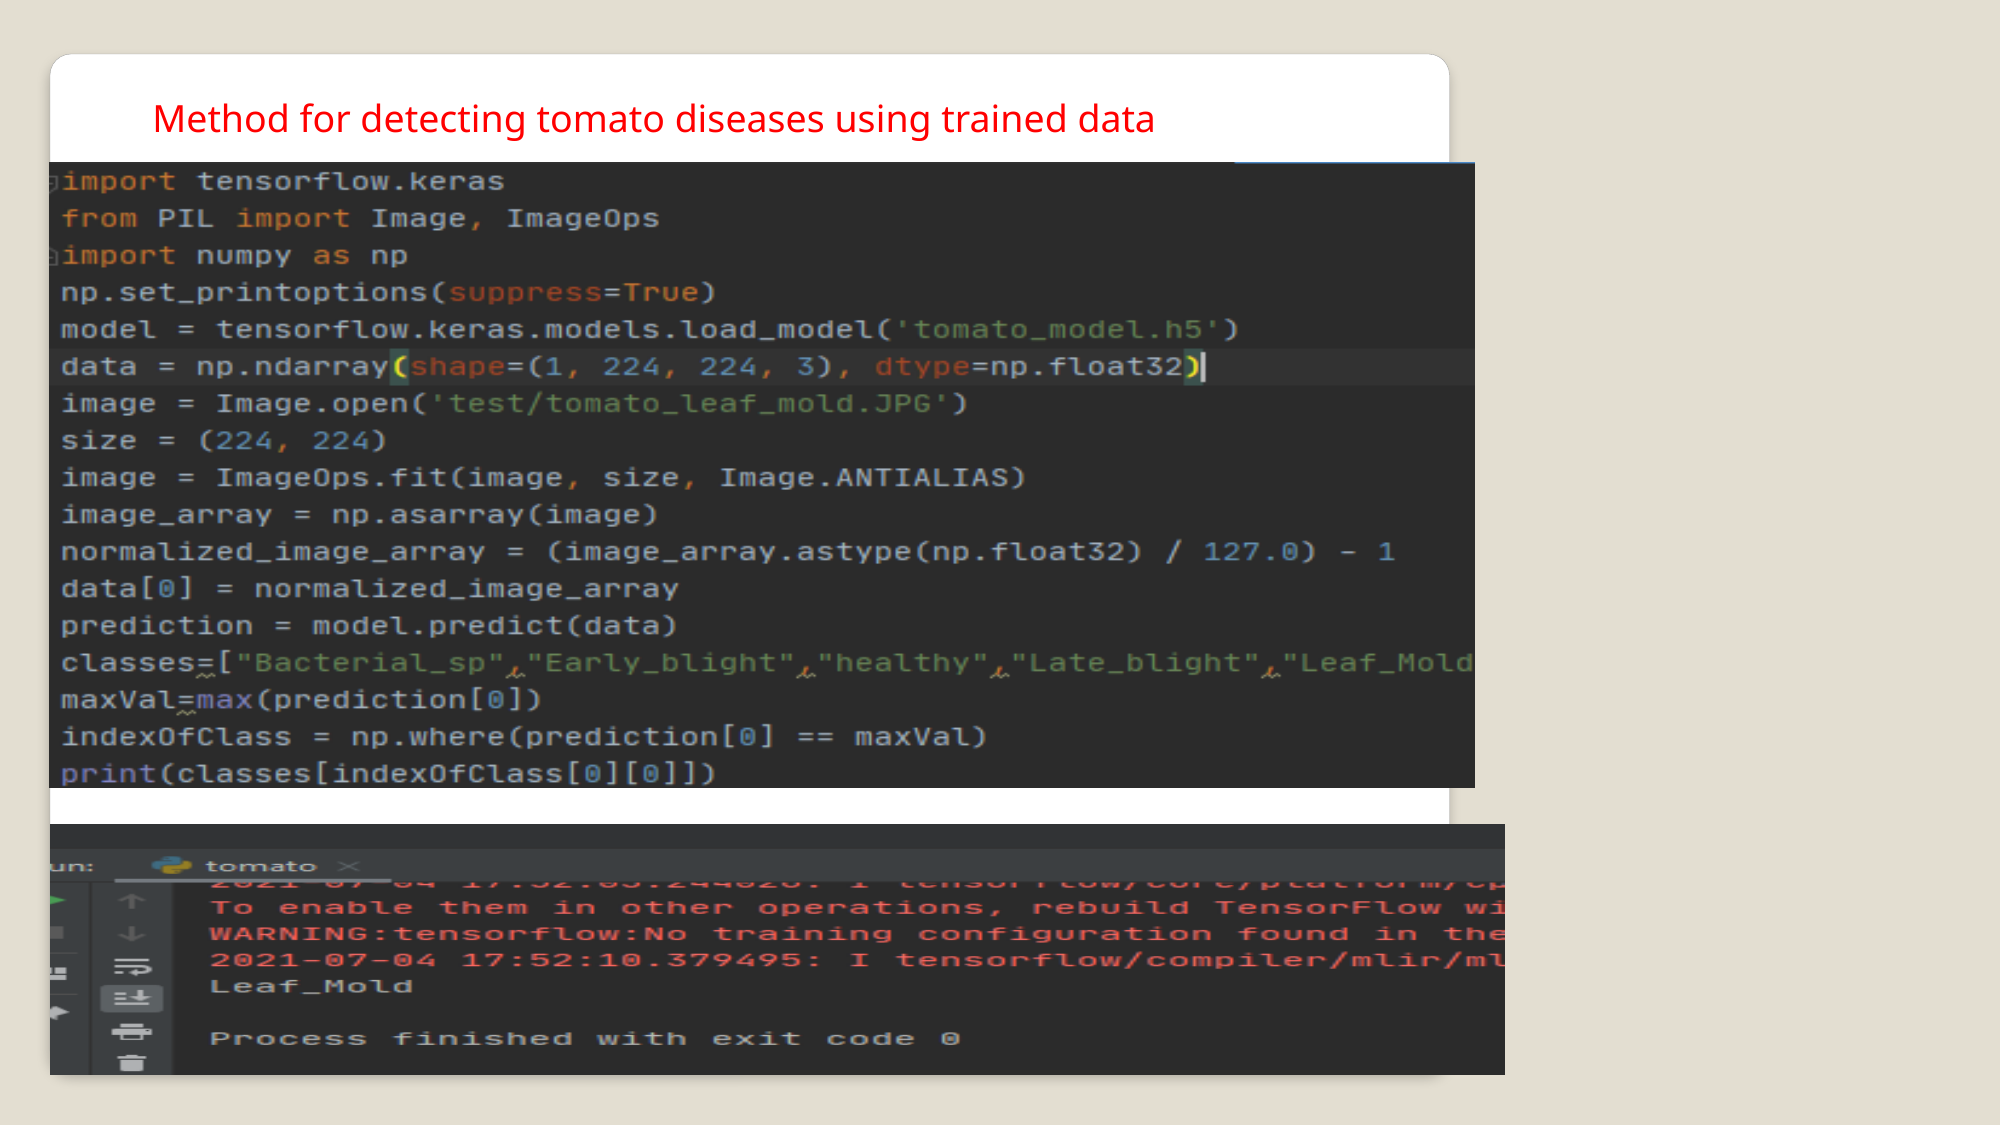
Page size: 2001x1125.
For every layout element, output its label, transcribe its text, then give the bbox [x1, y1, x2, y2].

picture [49, 162, 1475, 788]
picture [49, 824, 1505, 1076]
text_box Method for detecting tomato diseases using trained data [137, 87, 1313, 148]
